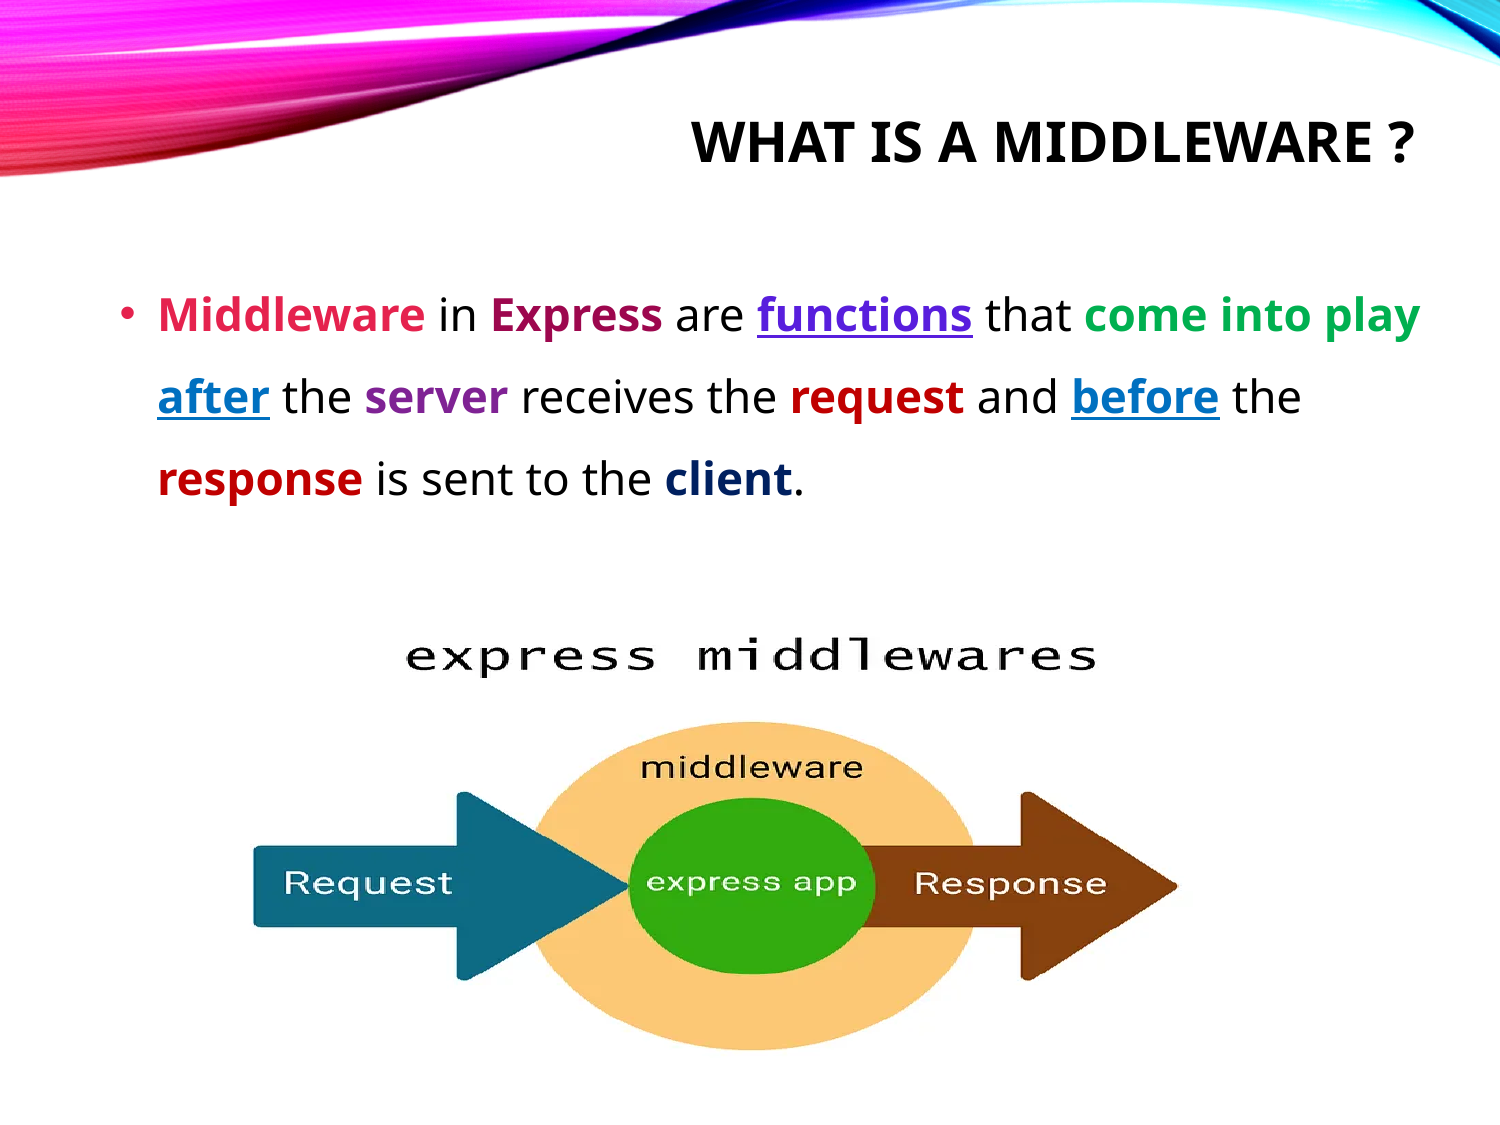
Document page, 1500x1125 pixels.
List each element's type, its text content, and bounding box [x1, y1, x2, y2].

picture [184, 609, 1320, 1066]
title What is a middleware ? [383, 38, 1431, 250]
picture [0, 0, 1500, 178]
list Middleware in Express are functions that come into play after the server receives the request and before the response is sent to the client. [29, 250, 1475, 1111]
